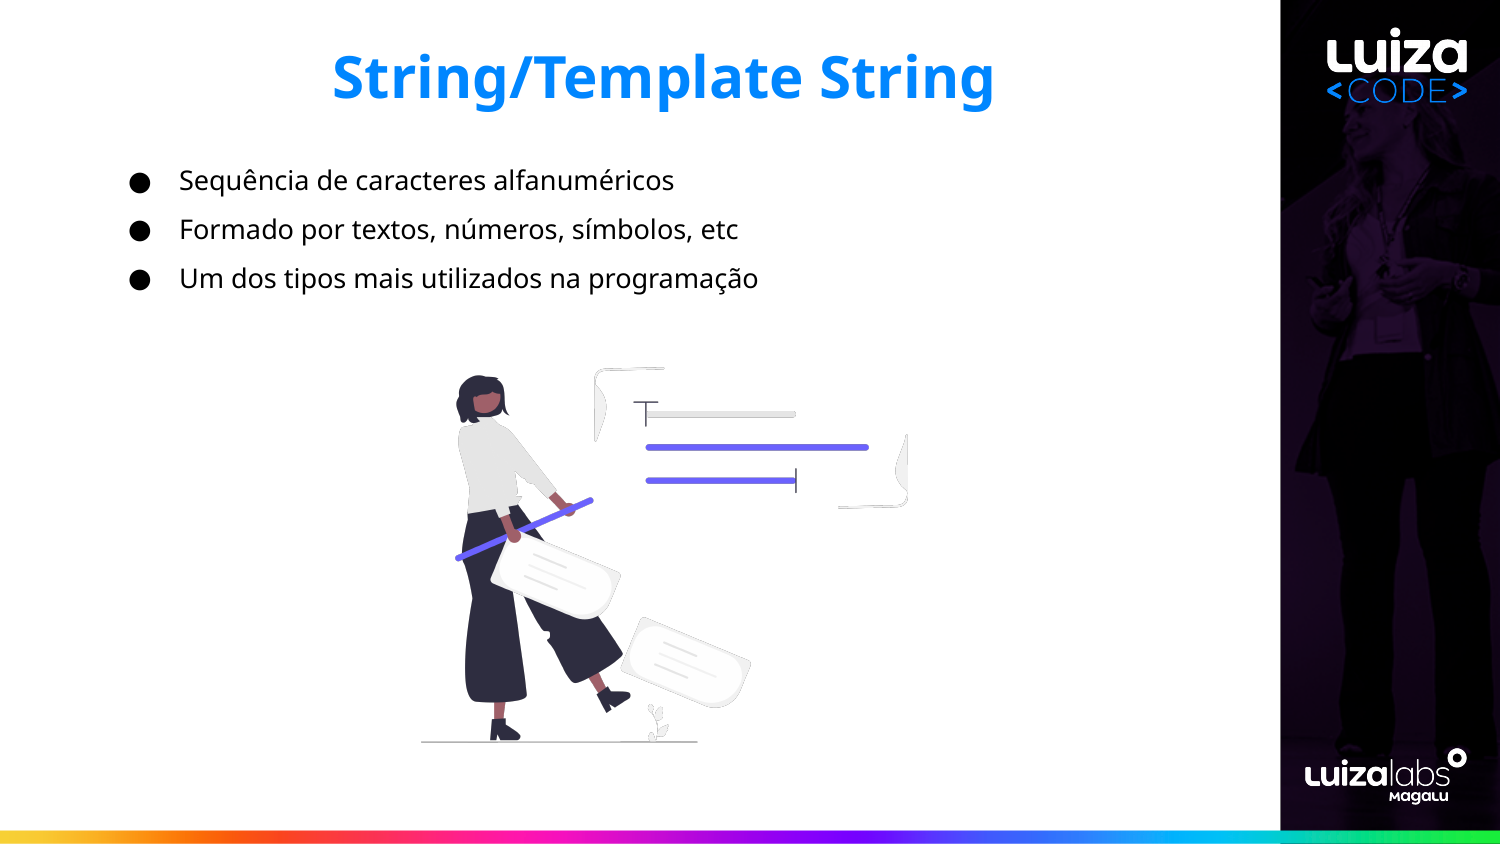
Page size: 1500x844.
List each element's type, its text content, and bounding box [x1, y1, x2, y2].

picture [1233, 0, 1500, 844]
text_box Sequência de caracteres alfanuméricos Formado por textos, números, símbolos, etc Um dos tipos mais utilizados na programação [89, 132, 1216, 309]
list String/Template String [131, 14, 1197, 116]
picture [420, 367, 908, 743]
picture [0, 830, 1156, 844]
